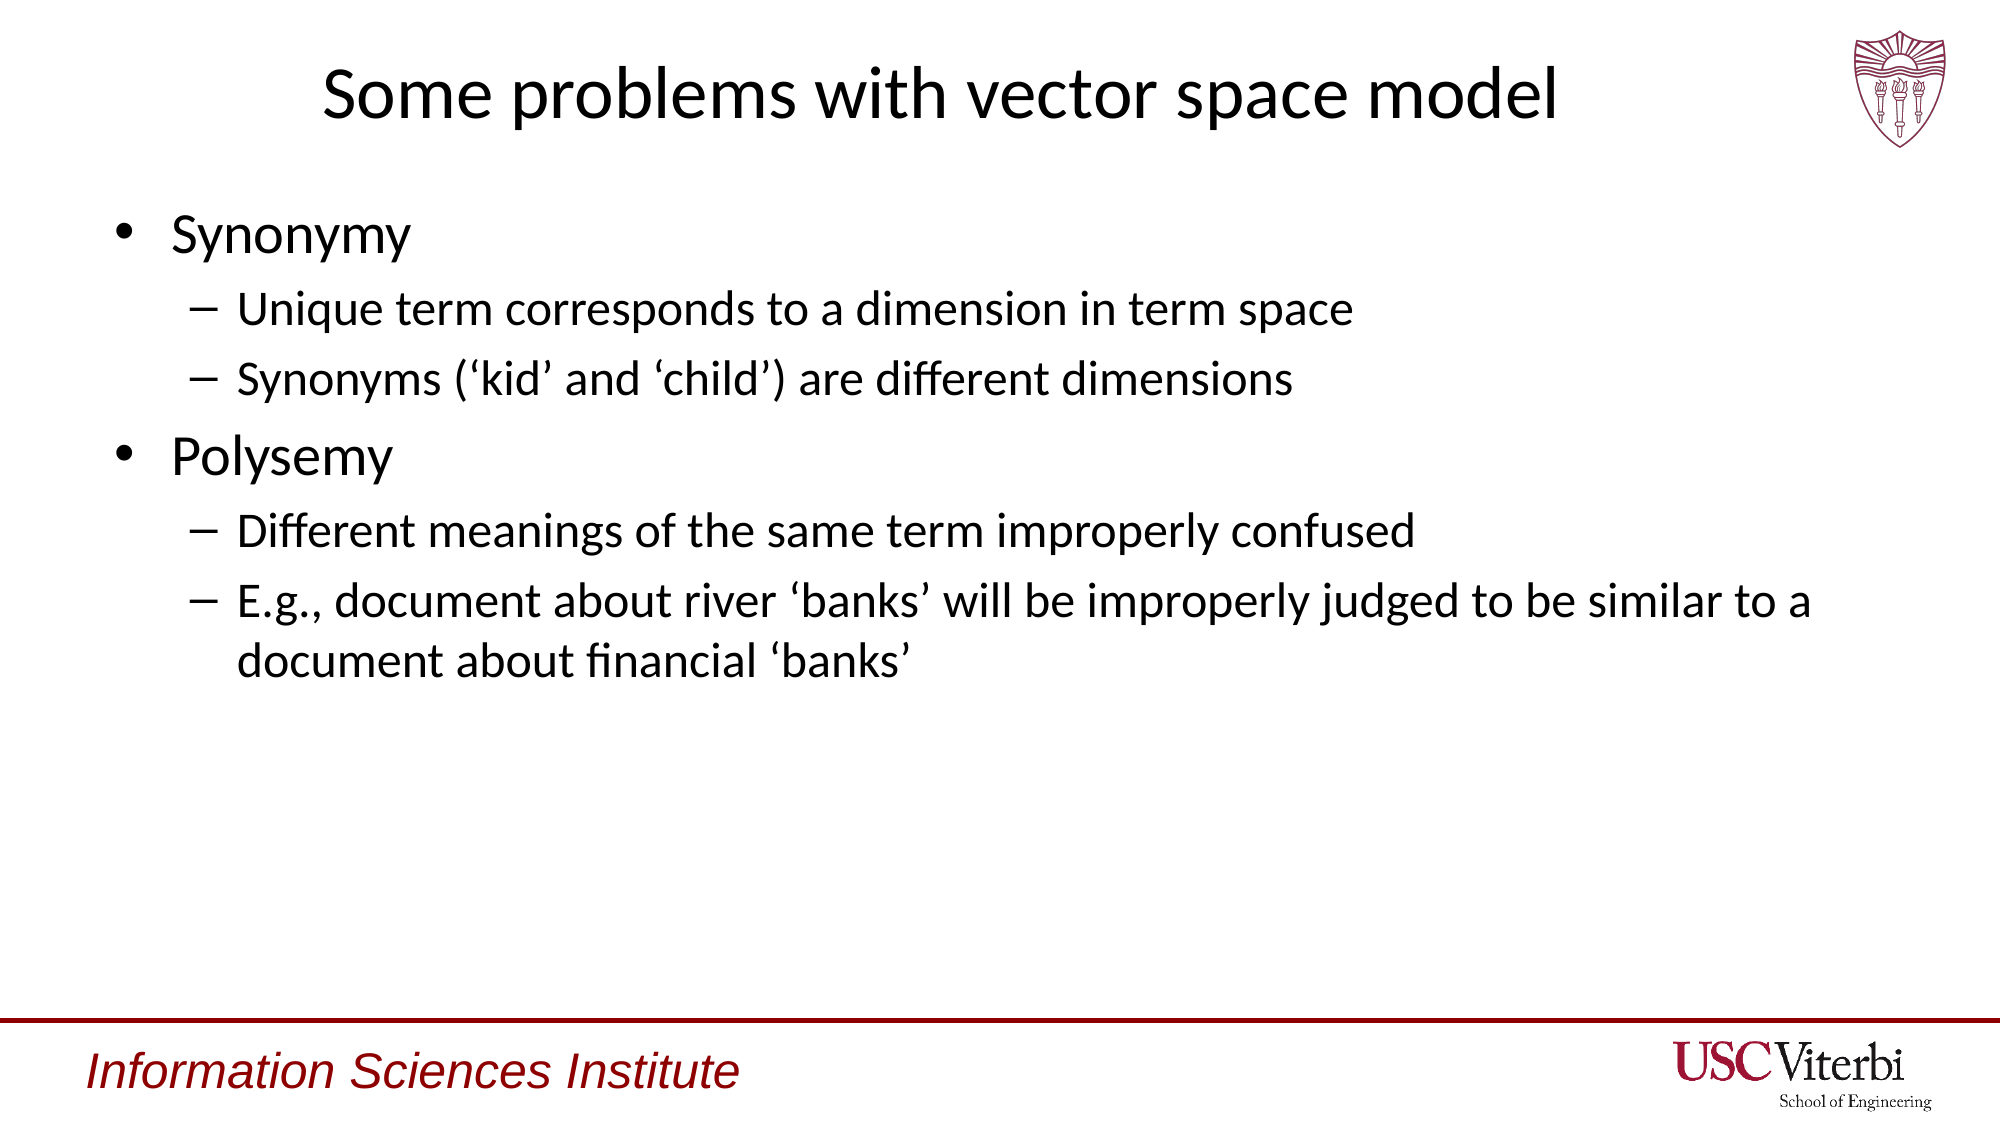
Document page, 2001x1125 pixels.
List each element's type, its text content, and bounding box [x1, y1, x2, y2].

list Synonymy Unique term corresponds to a dimension in term space Synonyms (‘kid’ and ‘child’) are different dimensions Polysemy Different meanings of the same term improperly confused E.g., document about river ‘banks’ will be improperly judged to be similar to a document about financial ‘banks’ [99, 187, 1902, 1005]
title Some problems with vector space model [99, 35, 1783, 141]
picture [1641, 1027, 1964, 1118]
picture [1824, 13, 1975, 164]
